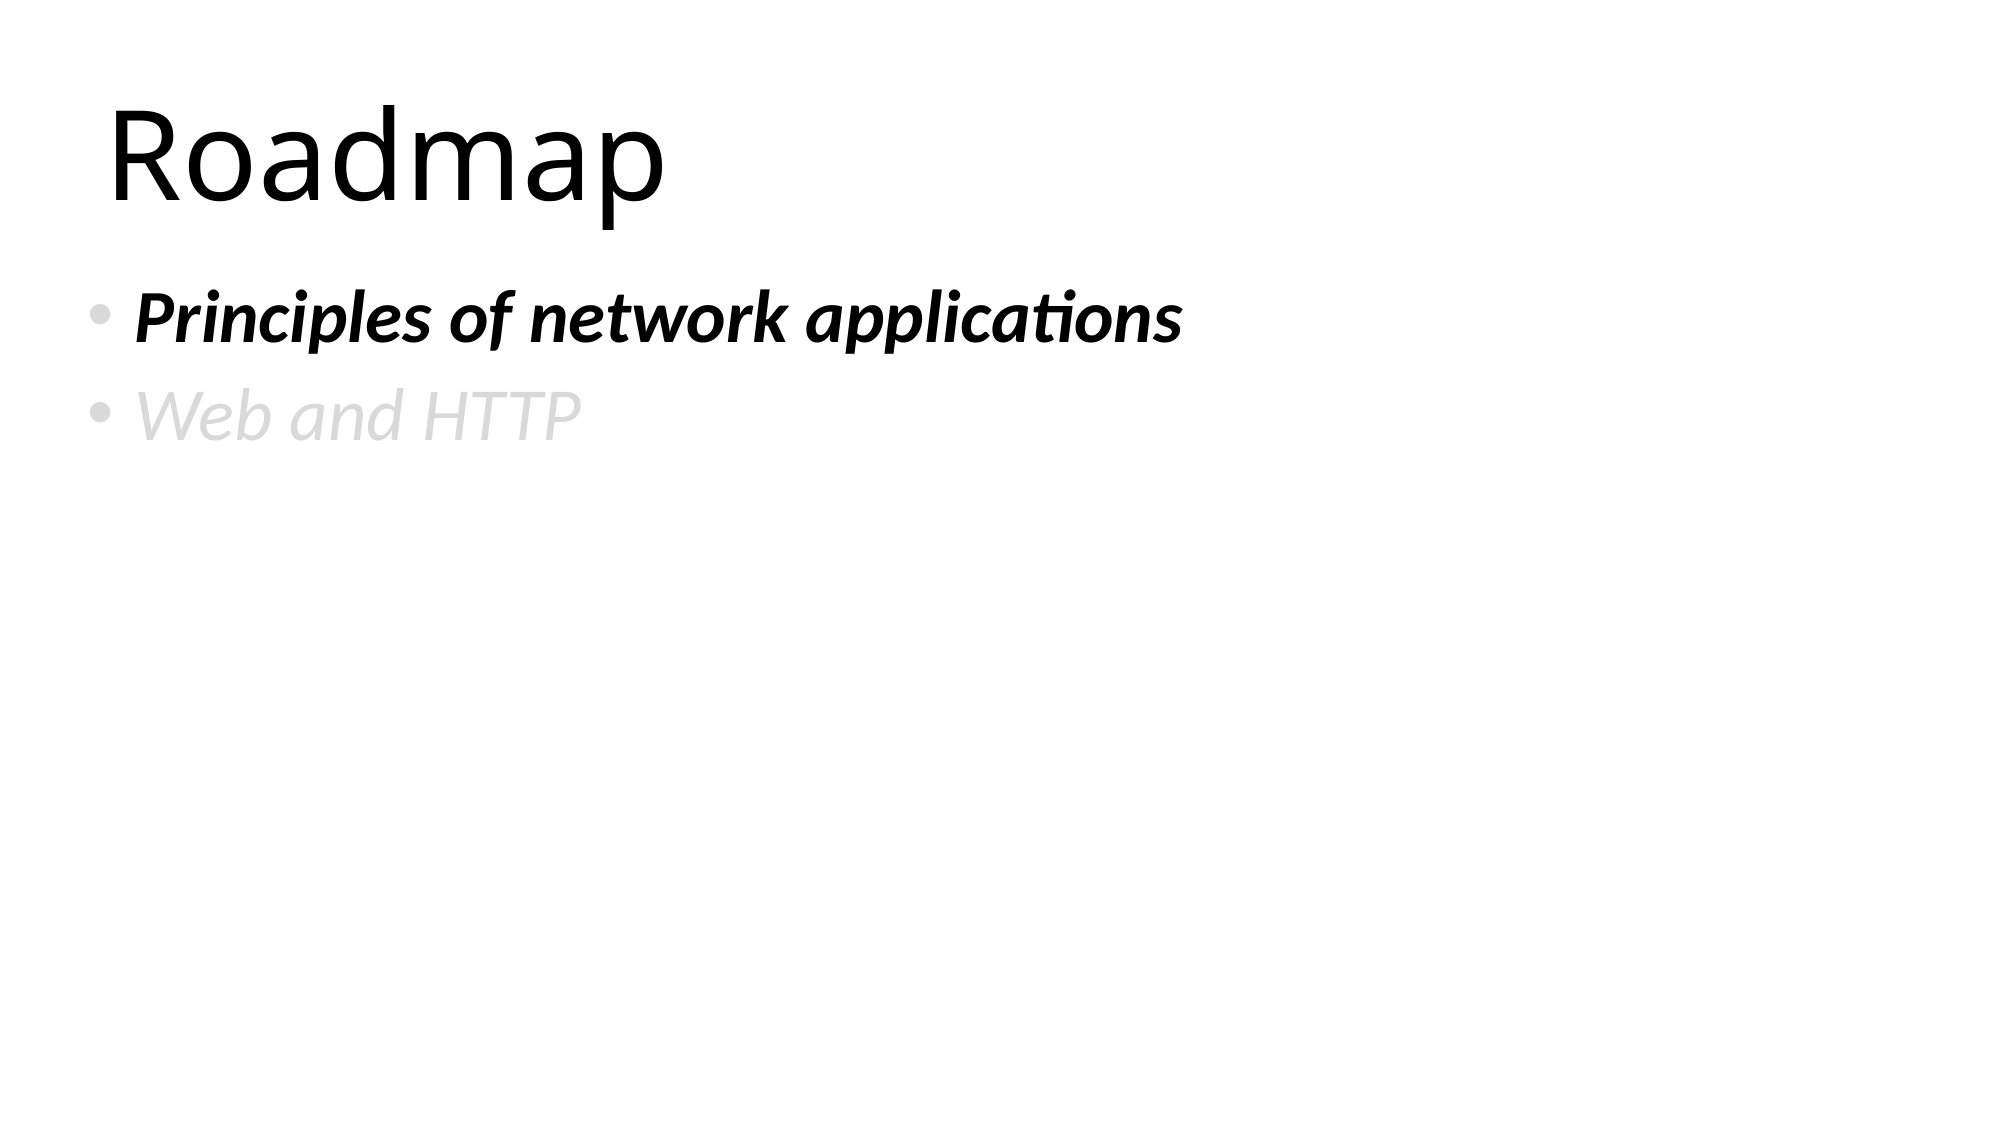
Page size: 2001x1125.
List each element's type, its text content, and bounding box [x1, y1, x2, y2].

text_box Principles of network applications Web and HTTP [53, 270, 1947, 1087]
title Roadmap [89, 24, 1165, 270]
